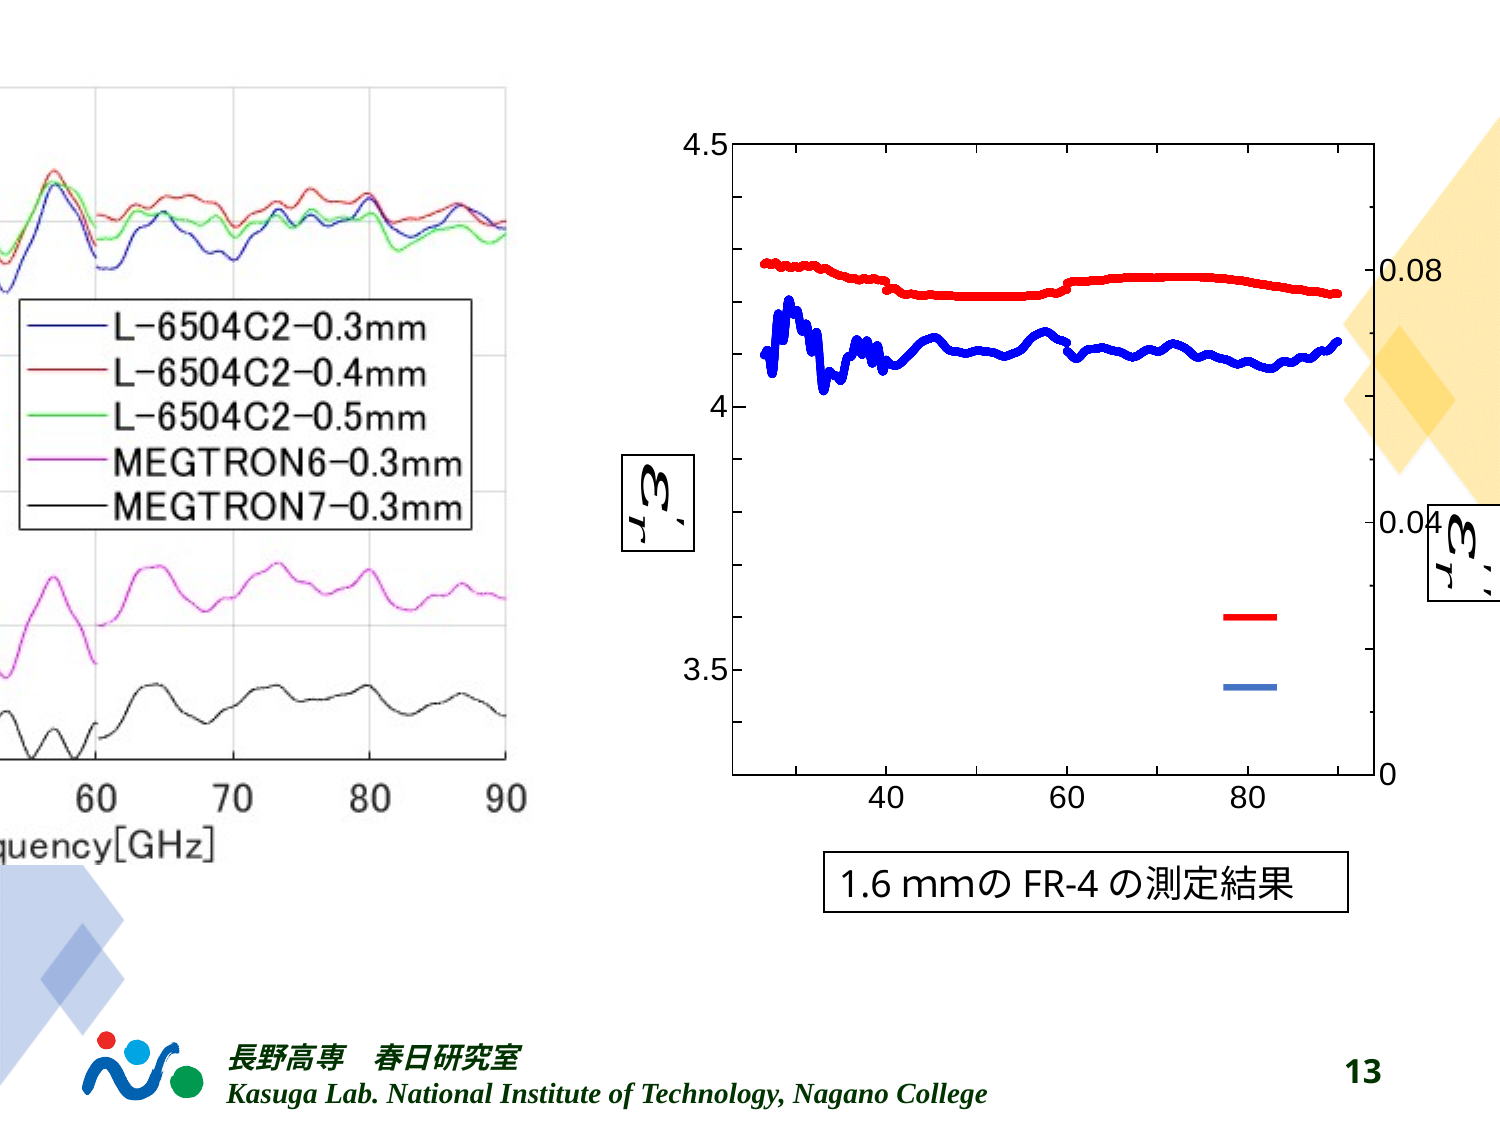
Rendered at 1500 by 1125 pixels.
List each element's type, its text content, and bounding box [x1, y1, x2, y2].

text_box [622, 113, 1500, 814]
slide_number 13 [1288, 1042, 1397, 1103]
picture [0, 0, 1500, 1125]
text_box 1.6ｍｍのFR-4の測定結果 [823, 851, 1349, 913]
